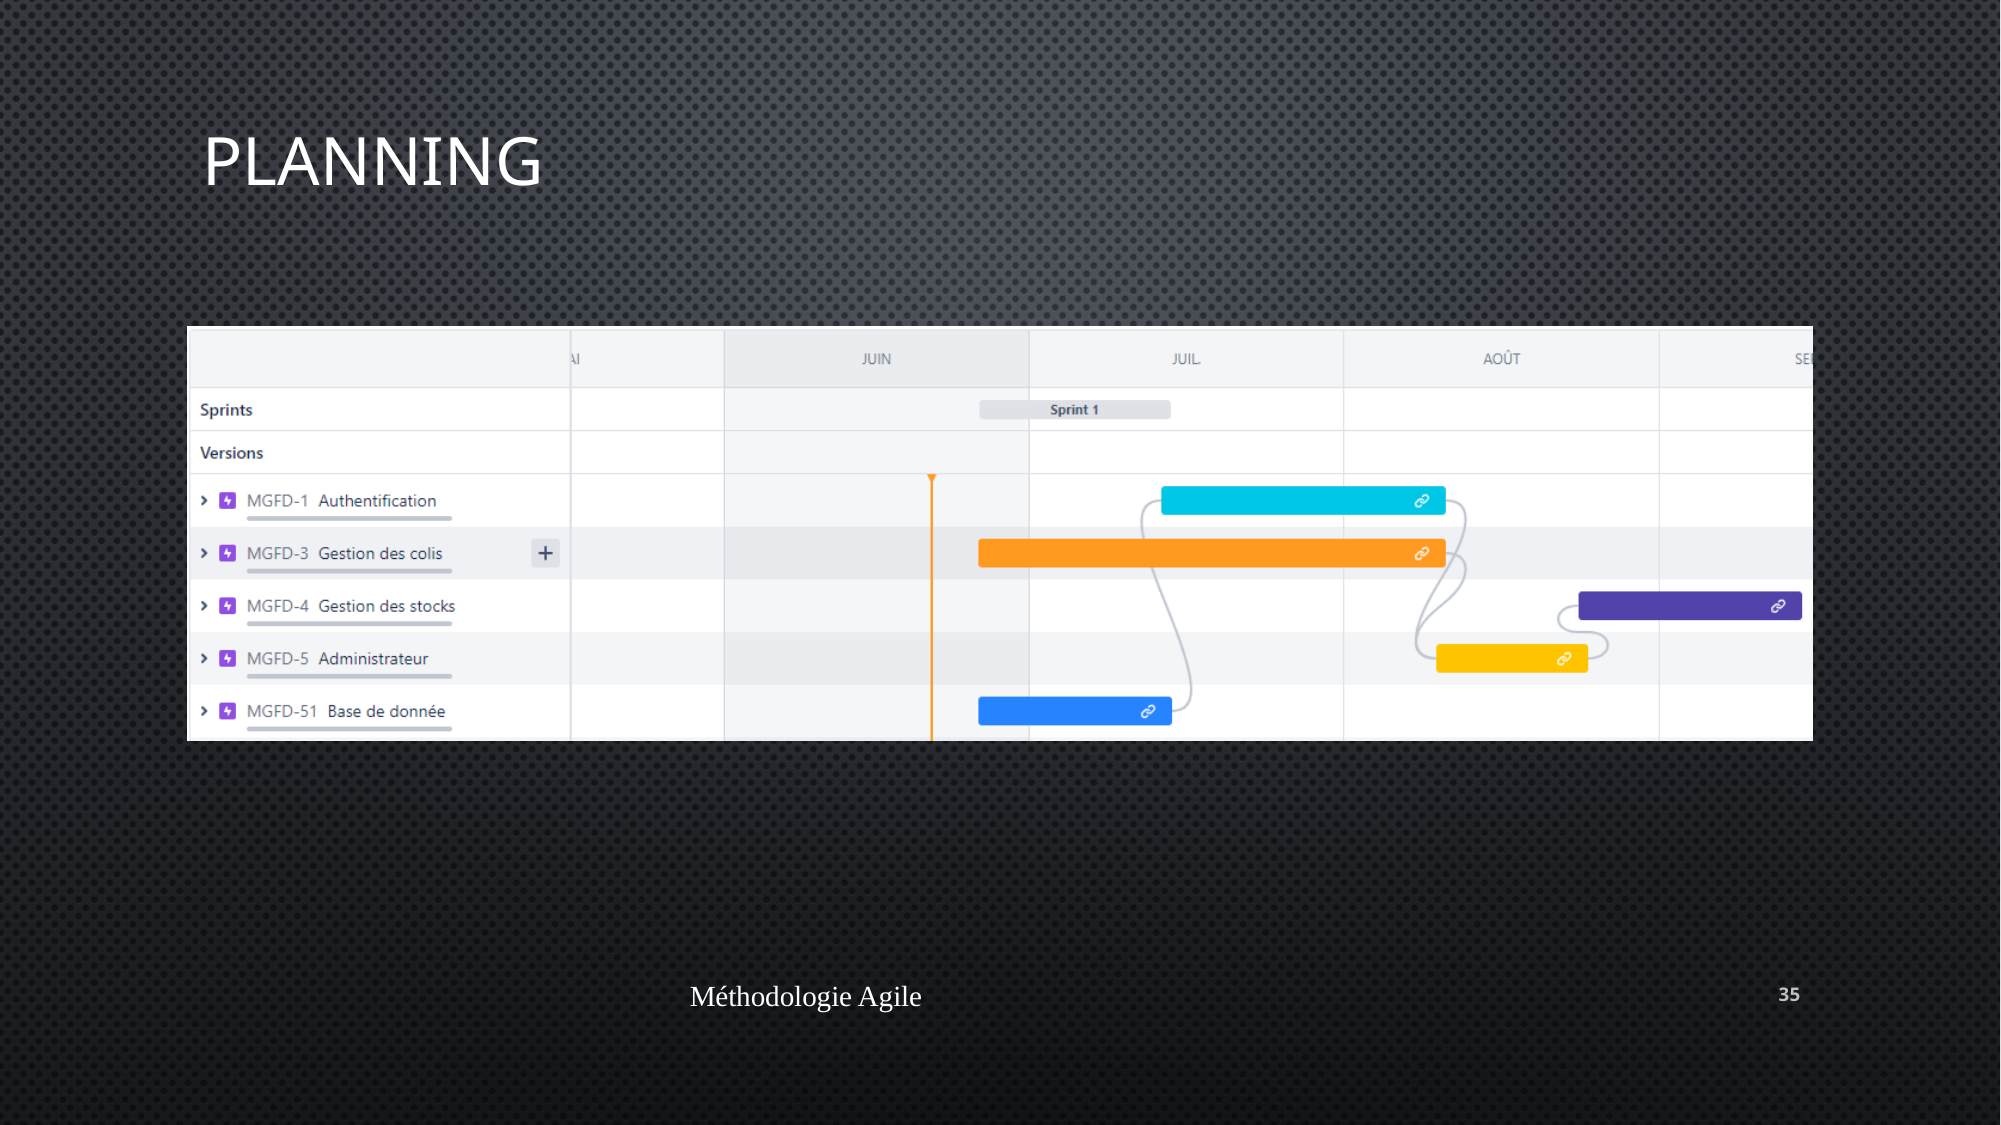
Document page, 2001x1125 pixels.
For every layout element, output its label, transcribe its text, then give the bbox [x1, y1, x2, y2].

footer Méthodologie Agile [187, 965, 1425, 1025]
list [186, 325, 1813, 741]
slide_number 35 [1724, 965, 1816, 1025]
title Planning [187, 99, 1817, 217]
